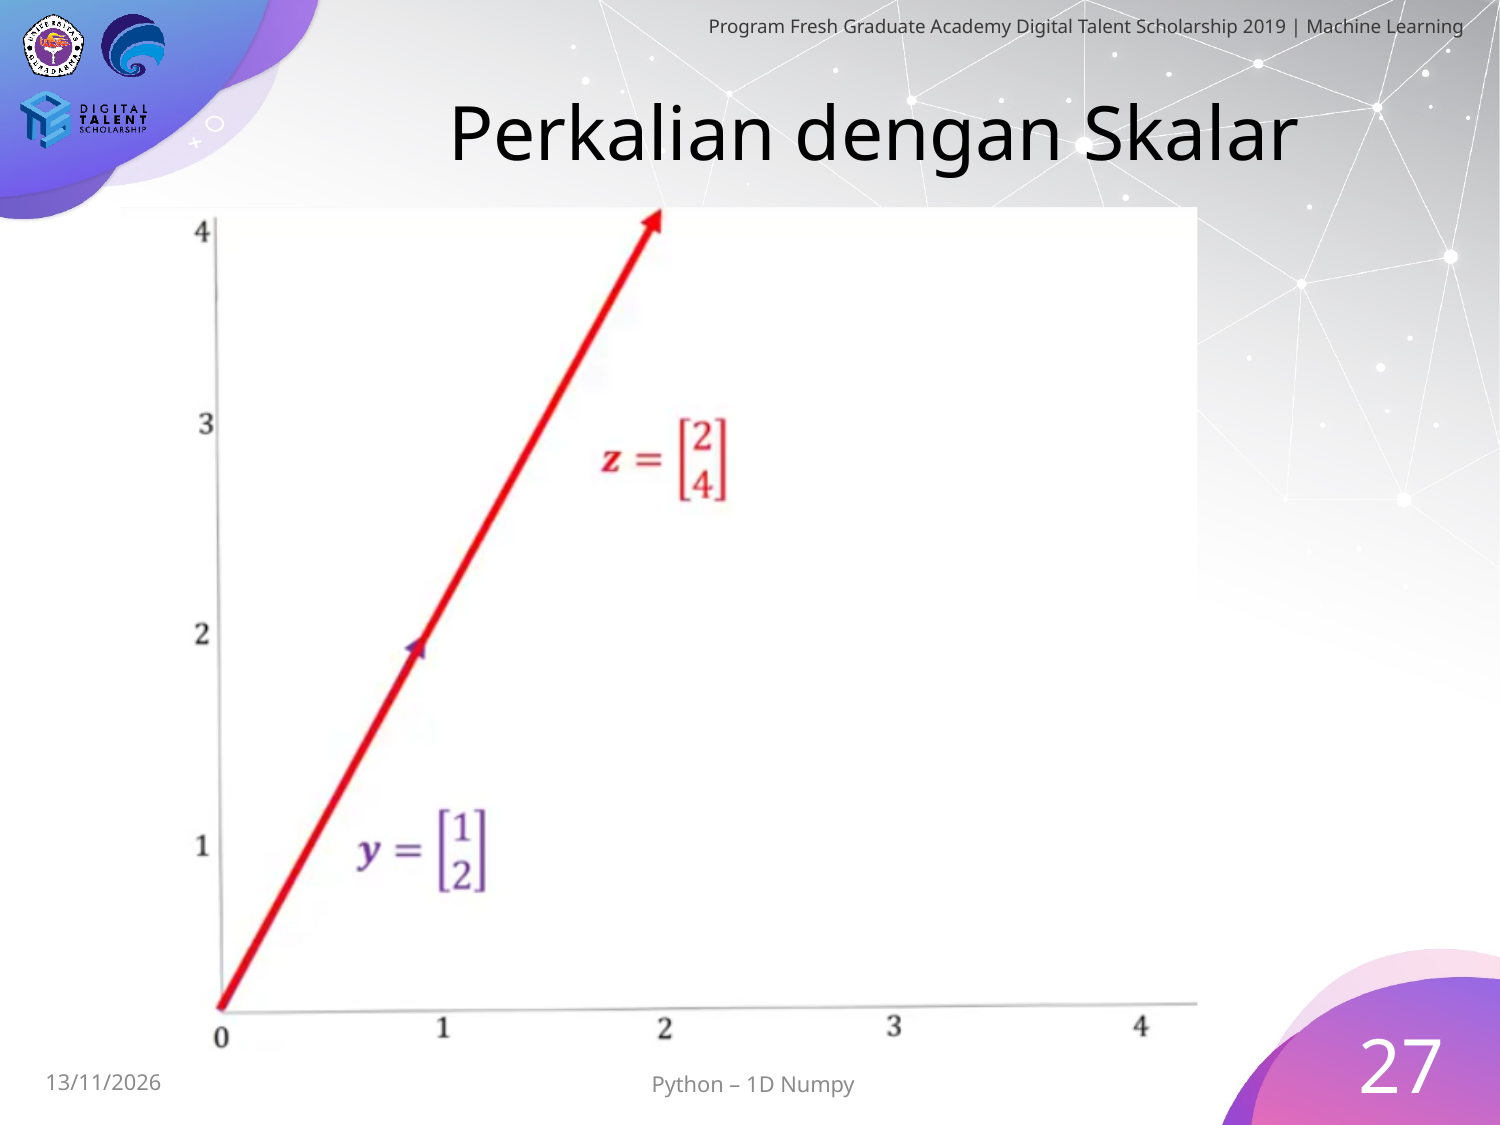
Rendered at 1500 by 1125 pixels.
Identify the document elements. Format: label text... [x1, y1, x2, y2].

title Perkalian dengan Skalar [271, 66, 1477, 207]
footer Python – 1D Numpy [386, 1053, 1121, 1114]
picture [0, 0, 1500, 1125]
slide_number 27 [1327, 1025, 1477, 1115]
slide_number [30, 1053, 272, 1114]
